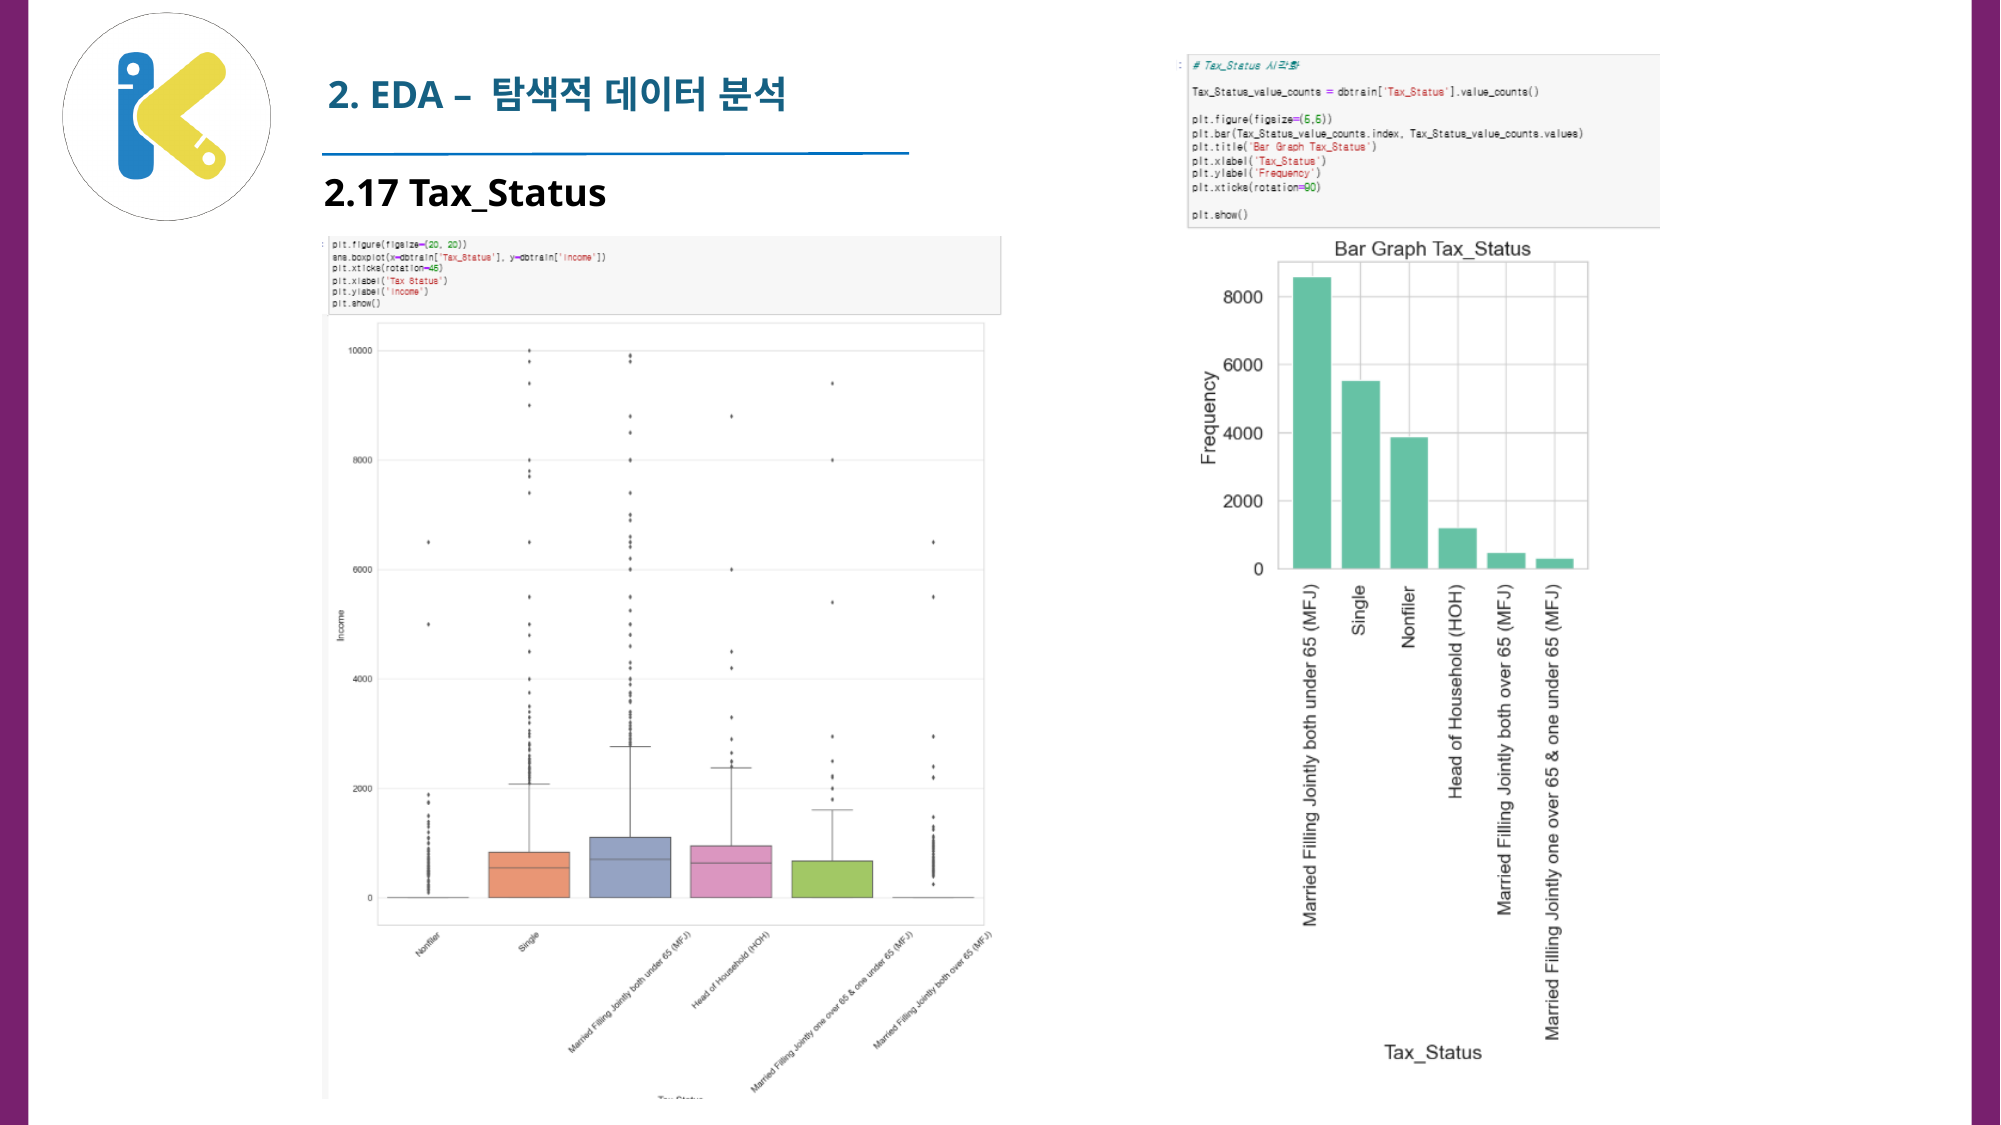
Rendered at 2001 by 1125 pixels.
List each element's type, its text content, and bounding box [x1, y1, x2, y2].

text_box 2. EDA – 탐색적 데이터 분석 [311, 48, 866, 139]
picture [1176, 54, 1660, 1071]
picture [321, 236, 1012, 1099]
picture [51, 2, 281, 233]
text_box [1970, 0, 2000, 1125]
text_box [0, 0, 30, 1125]
text_box 2.17 Tax_Status [309, 161, 622, 221]
